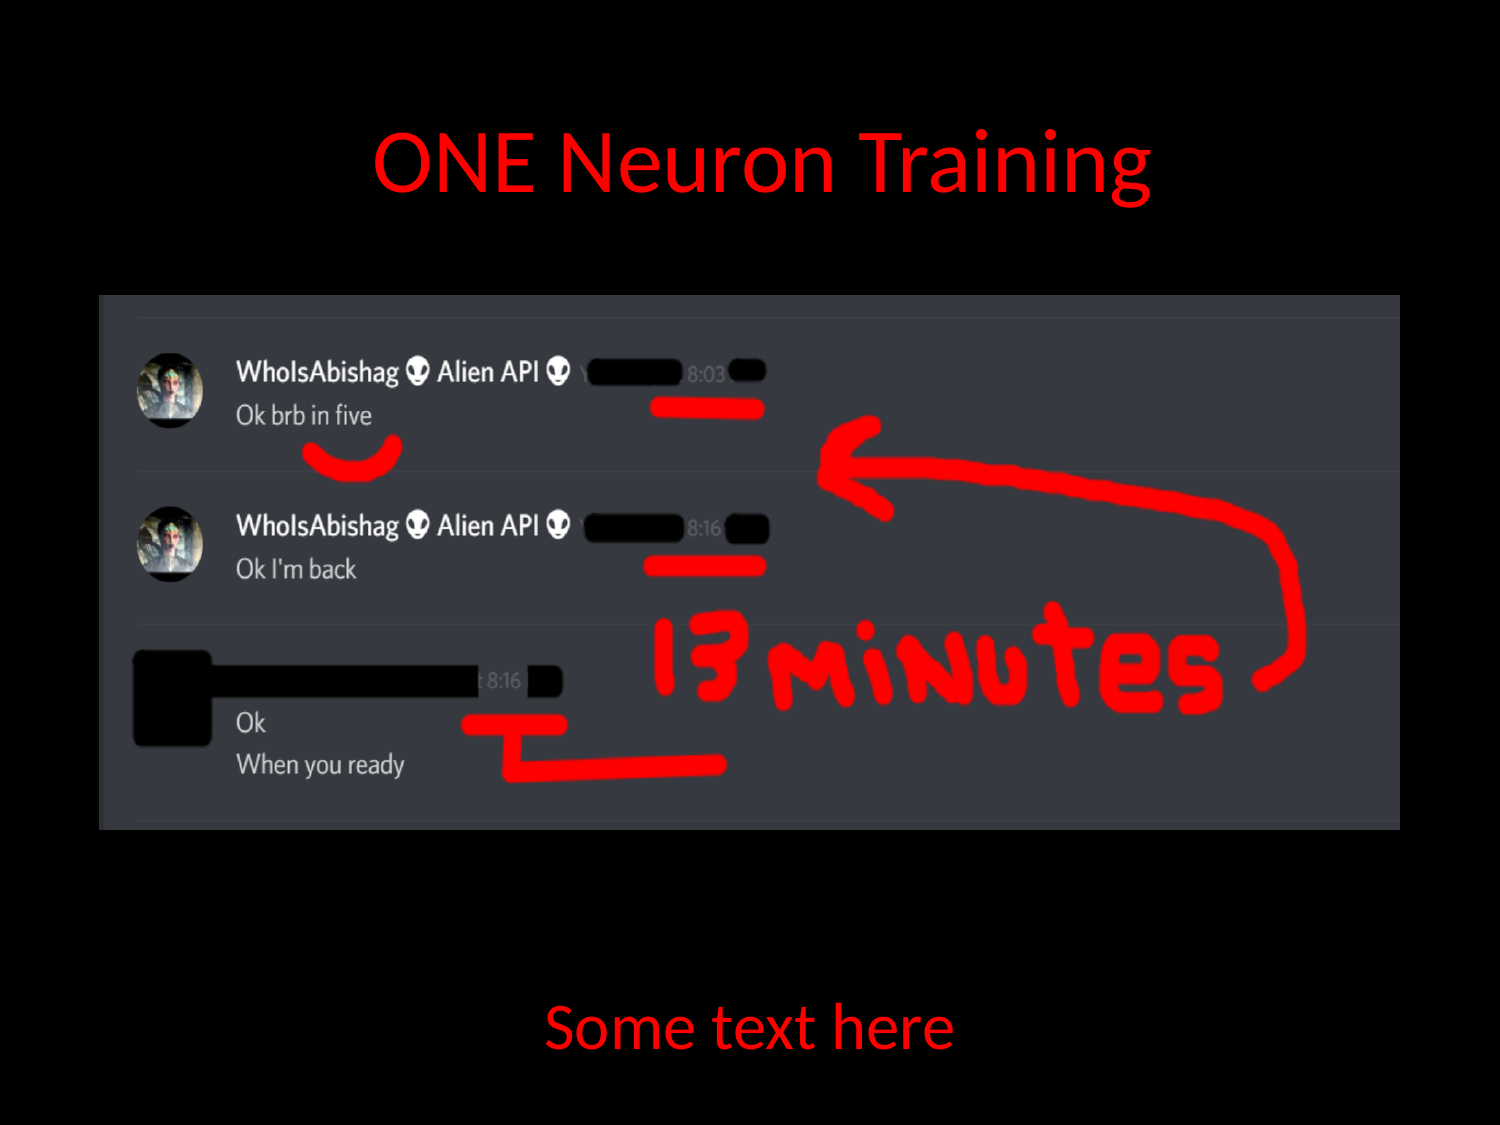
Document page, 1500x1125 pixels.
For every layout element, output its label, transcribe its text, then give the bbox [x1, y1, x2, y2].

title ONE Neuron Training [126, 62, 1401, 250]
picture [99, 294, 1401, 831]
subtitle Some text here [225, 975, 1275, 1100]
